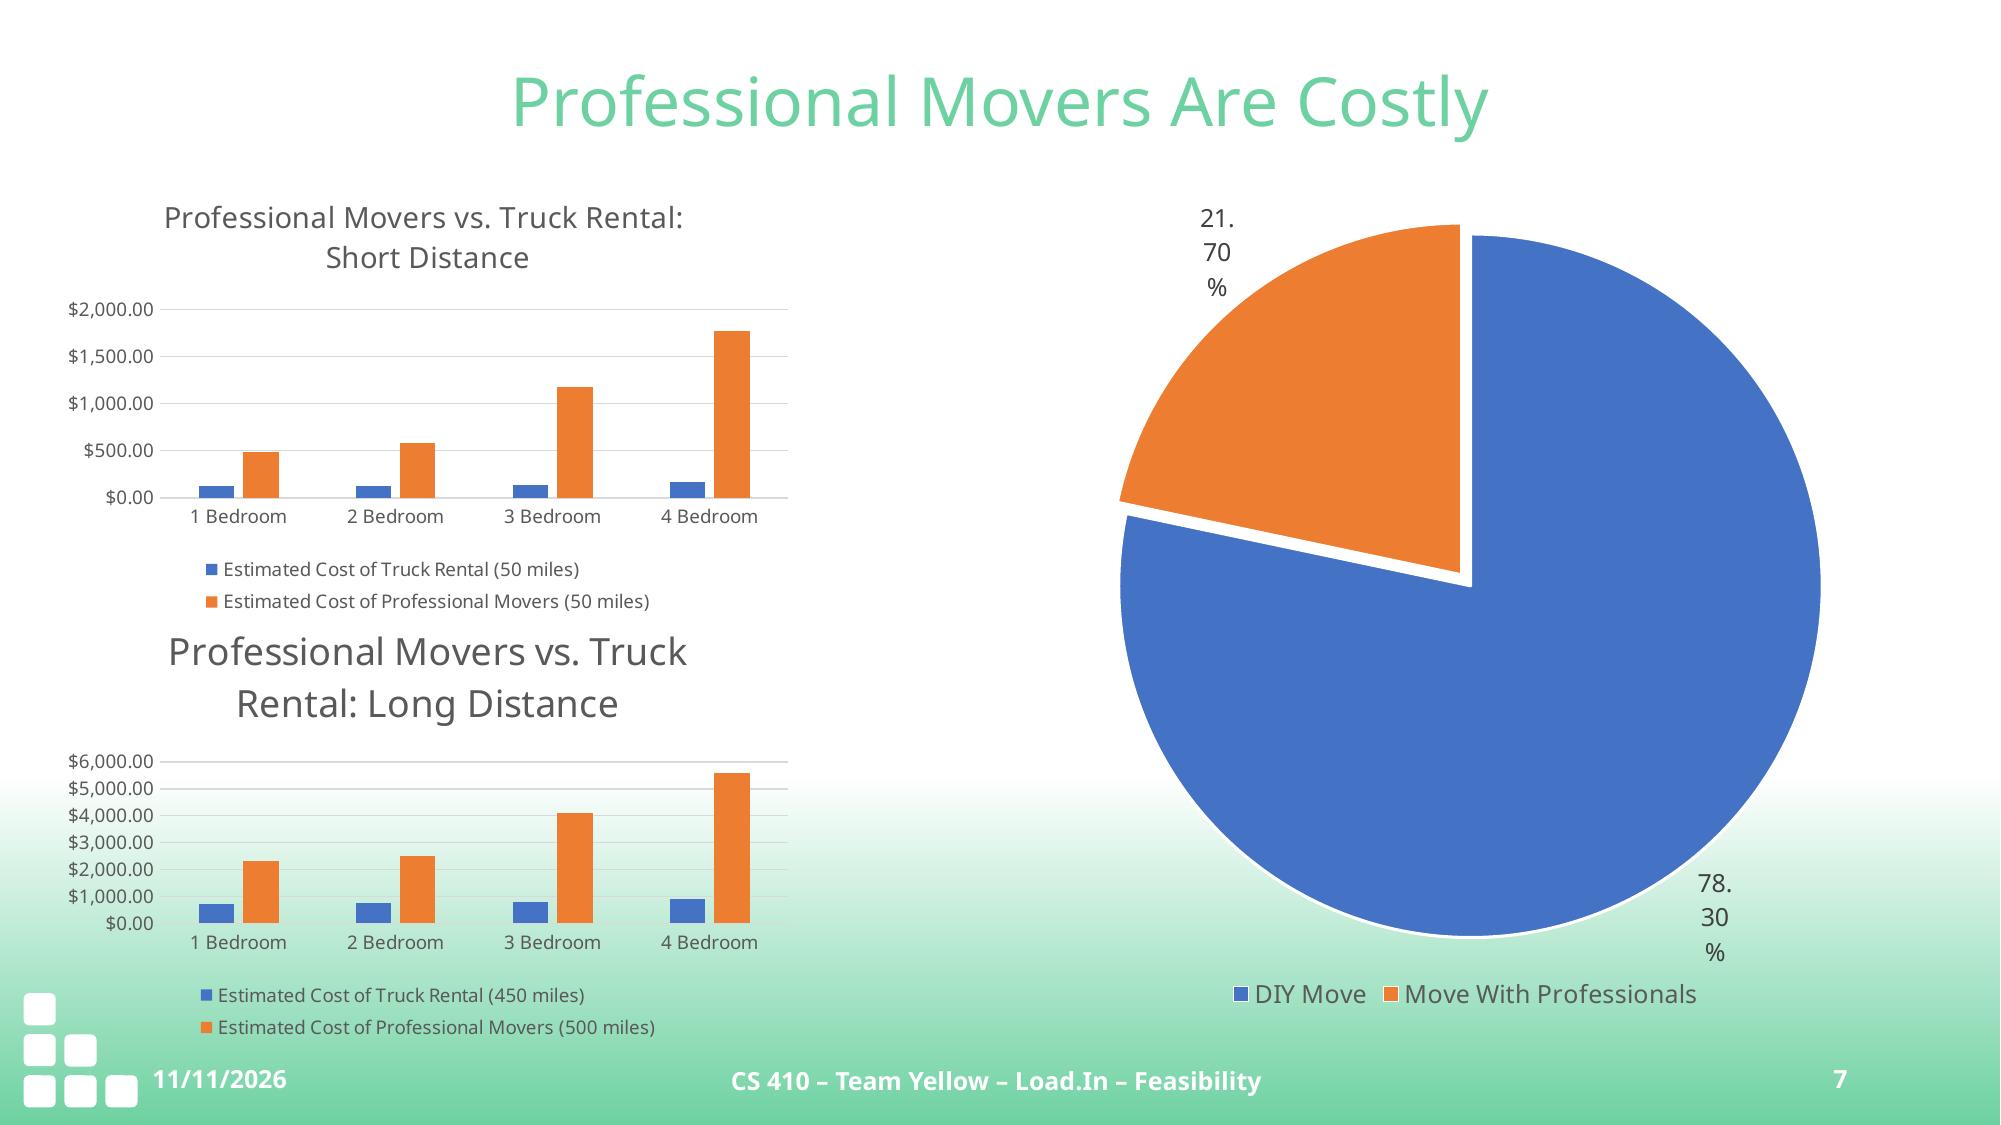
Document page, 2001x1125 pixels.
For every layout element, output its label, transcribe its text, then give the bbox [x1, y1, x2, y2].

chart [1040, 200, 1892, 1017]
title Professional Movers Are Costly [137, 59, 1863, 149]
footer CS 410 – Team Yellow – Load.In – Feasibility [662, 1035, 1338, 1125]
slide_number 7 [1412, 1035, 1863, 1125]
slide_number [137, 1047, 588, 1125]
chart [53, 171, 804, 1047]
